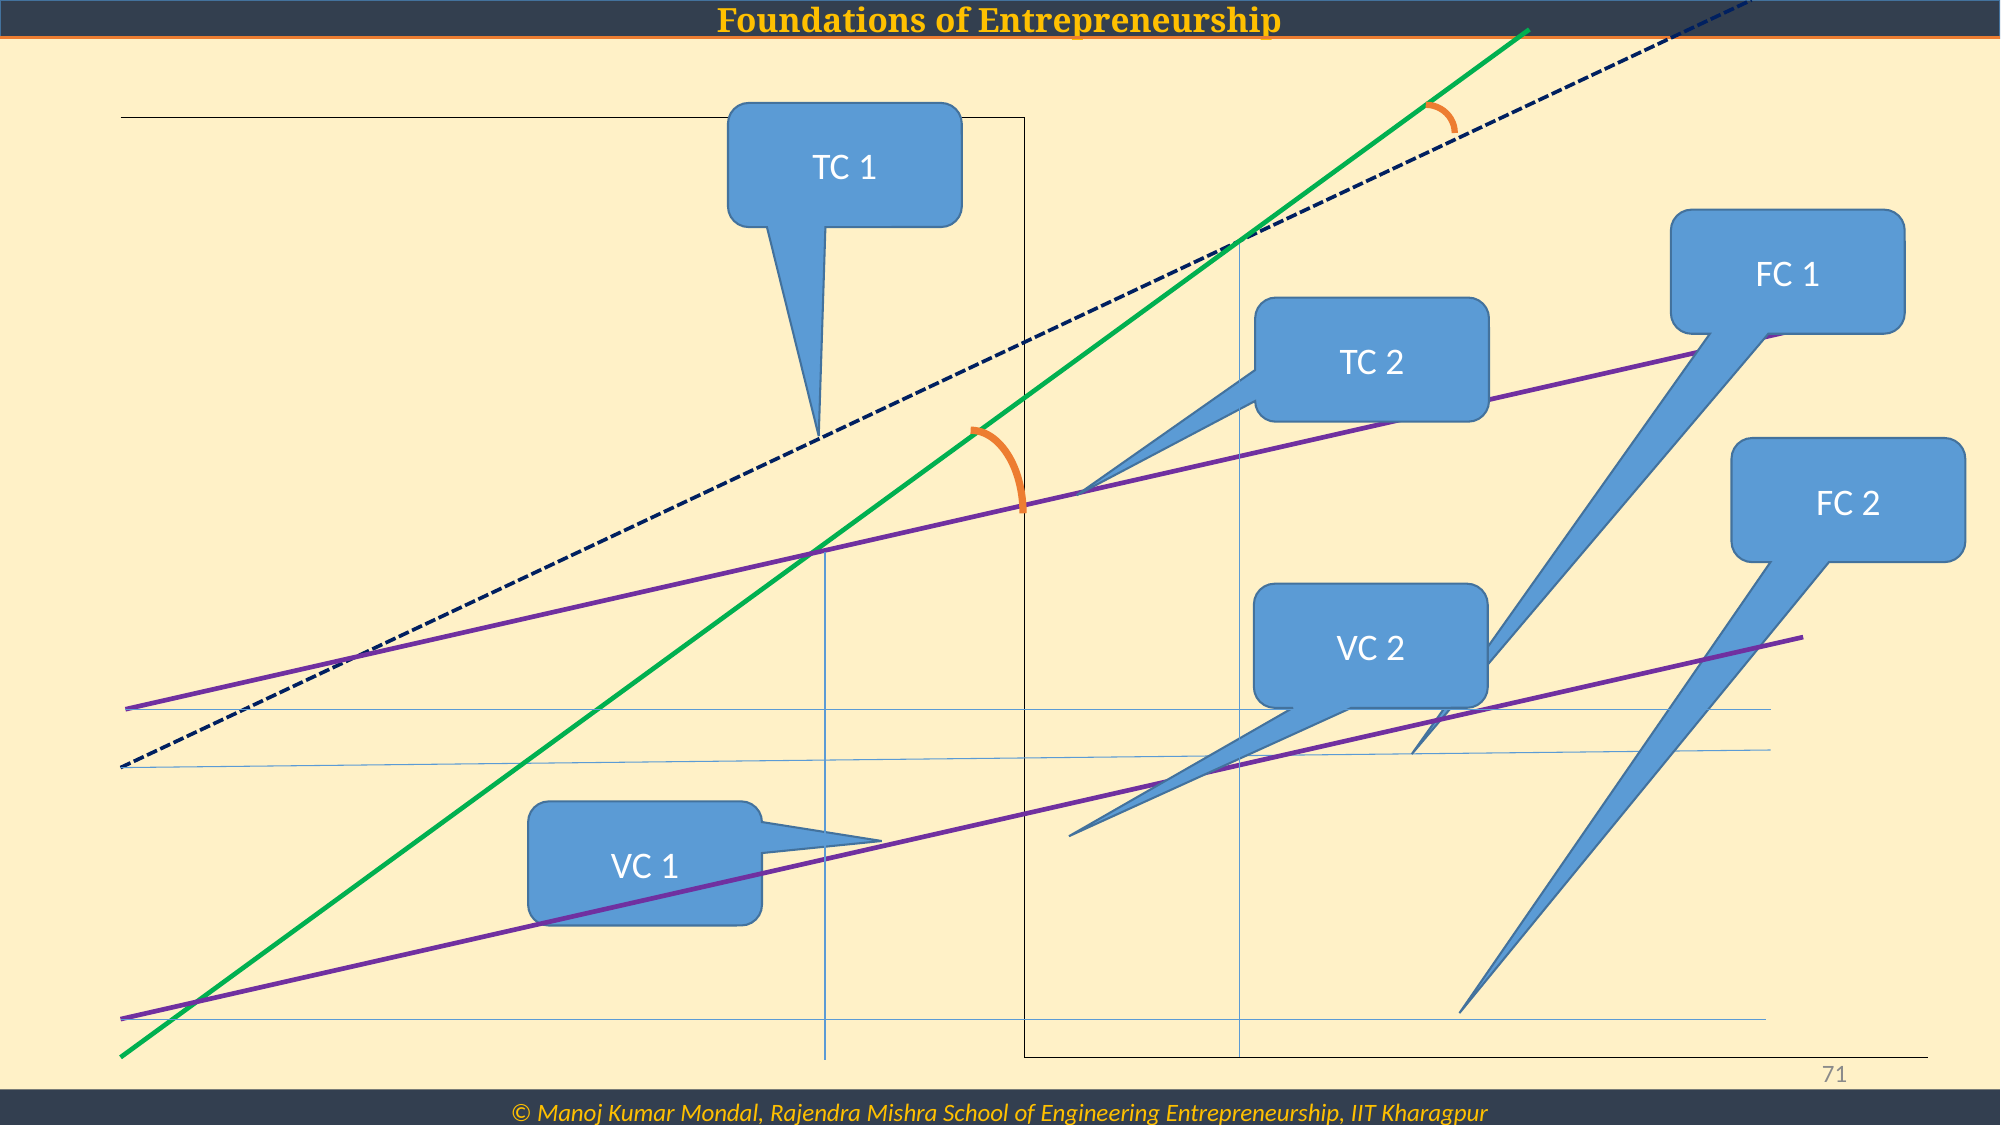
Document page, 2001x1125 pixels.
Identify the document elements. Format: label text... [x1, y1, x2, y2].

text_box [120, 0, 1752, 327]
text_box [120, 29, 1530, 637]
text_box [120, 1020, 824, 1058]
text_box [826, 637, 1239, 709]
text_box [1240, 327, 1809, 710]
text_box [826, 710, 1239, 1019]
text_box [120, 637, 824, 1019]
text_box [1240, 1020, 1530, 1058]
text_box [826, 1020, 1239, 1058]
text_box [1240, 637, 1804, 1020]
text_box FC 2 [1928, 436, 1967, 564]
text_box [1530, 117, 1928, 1058]
slide_number 71 [1412, 1058, 1863, 1103]
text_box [125, 327, 1239, 637]
